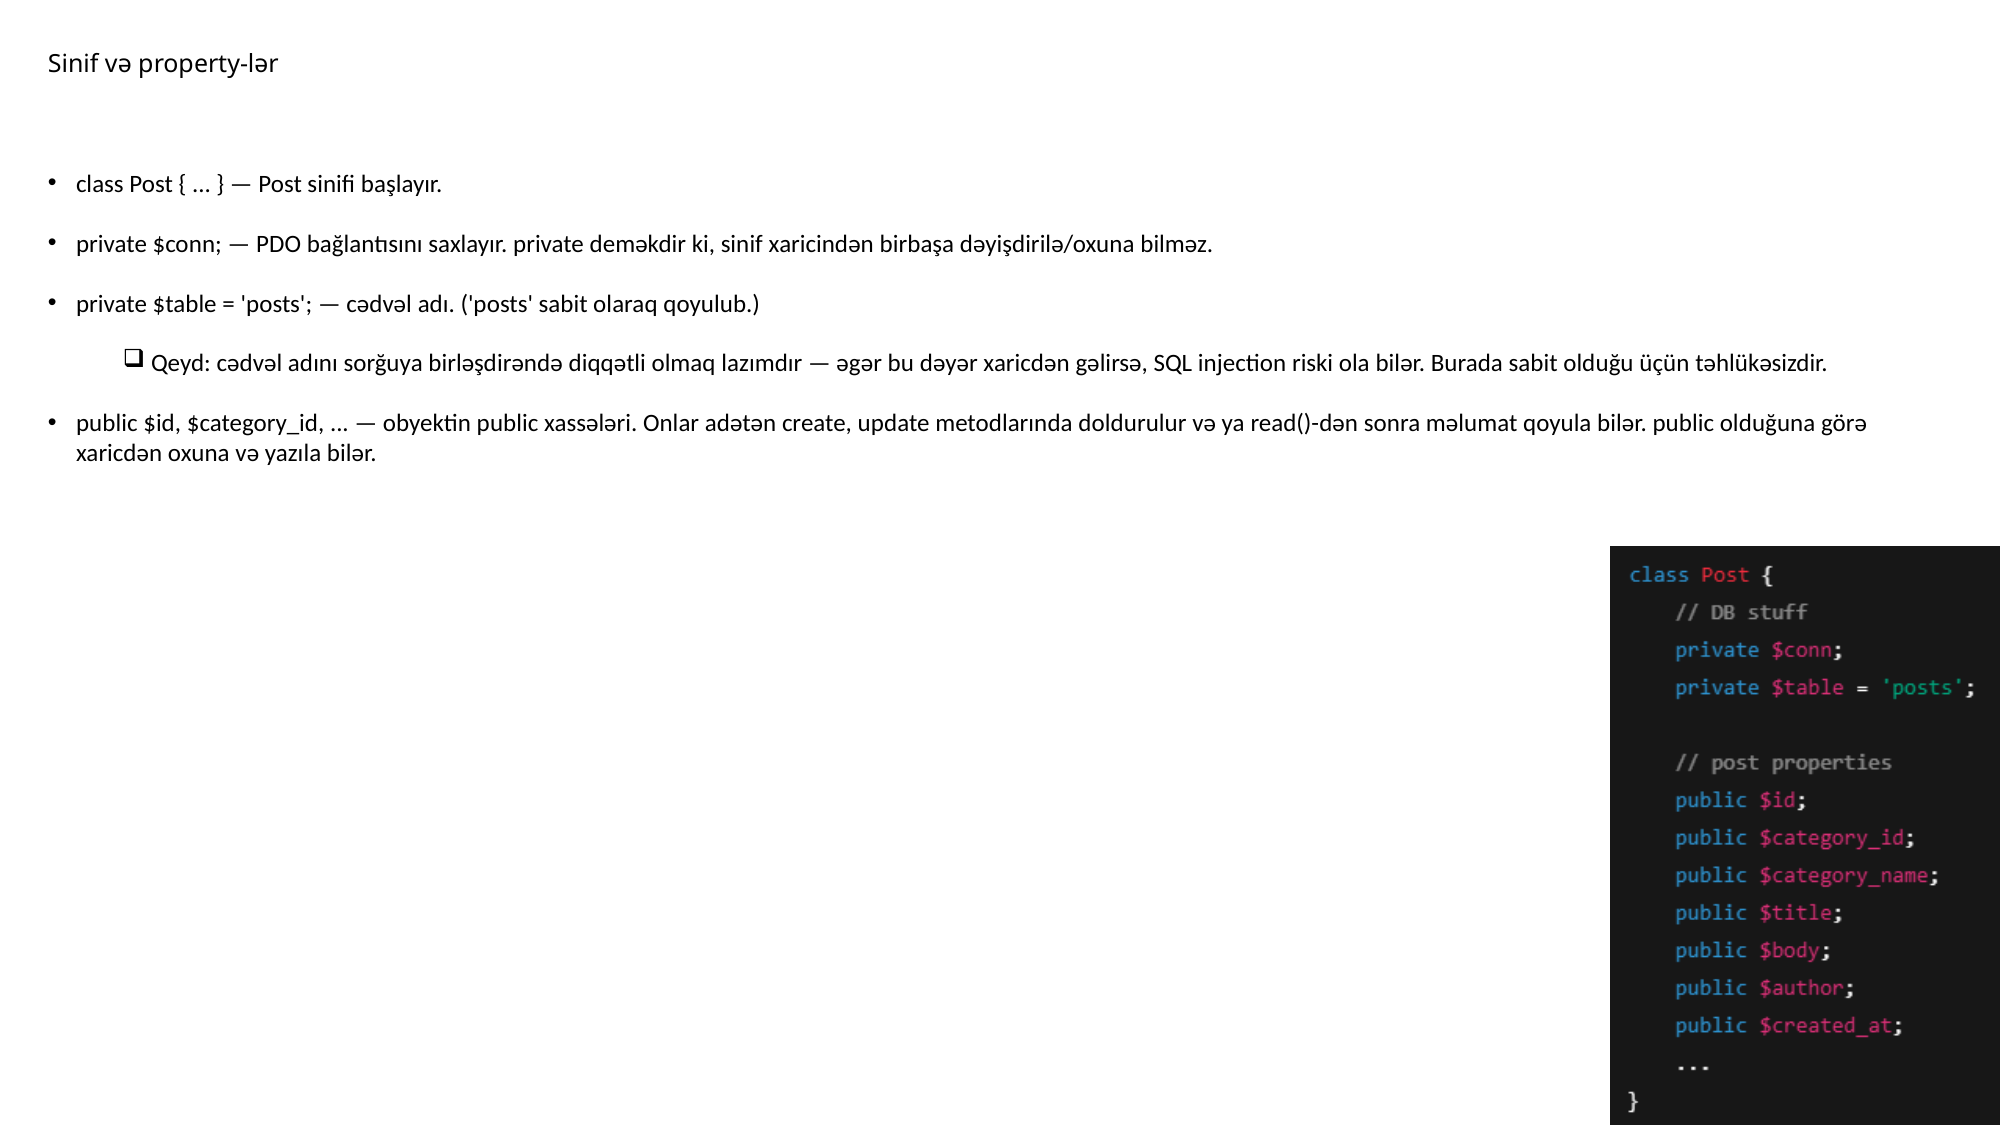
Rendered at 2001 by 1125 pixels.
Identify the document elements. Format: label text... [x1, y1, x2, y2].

text_box Sinif və property-lər class Post { ... } — Post sinifi başlayır. private $conn; — PDO bağlantısını saxlayır. private deməkdir ki, sinif xaricindən birbaşa dəyişdirilə/oxuna bilməz. private $table = 'posts'; — cədvəl adı. ('posts' sabit olaraq qoyulub.) Qeyd: cədvəl adını sorğuya birləşdirəndə diqqətli olmaq lazımdır — əgər bu dəyər xaricdən gəlirsə, SQL injection riski ola bilər. Burada sabit olduğu üçün təhlükəsizdir. public $id, $category_id, ... — obyektin public xassələri. Onlar adətən create, update metodlarında doldurulur və ya read()-dən sonra məlumat qoyula bilər. public olduğuna görə xaricdən oxuna və yazıla bilər. [33, 40, 1973, 474]
picture [1610, 546, 2000, 1125]
